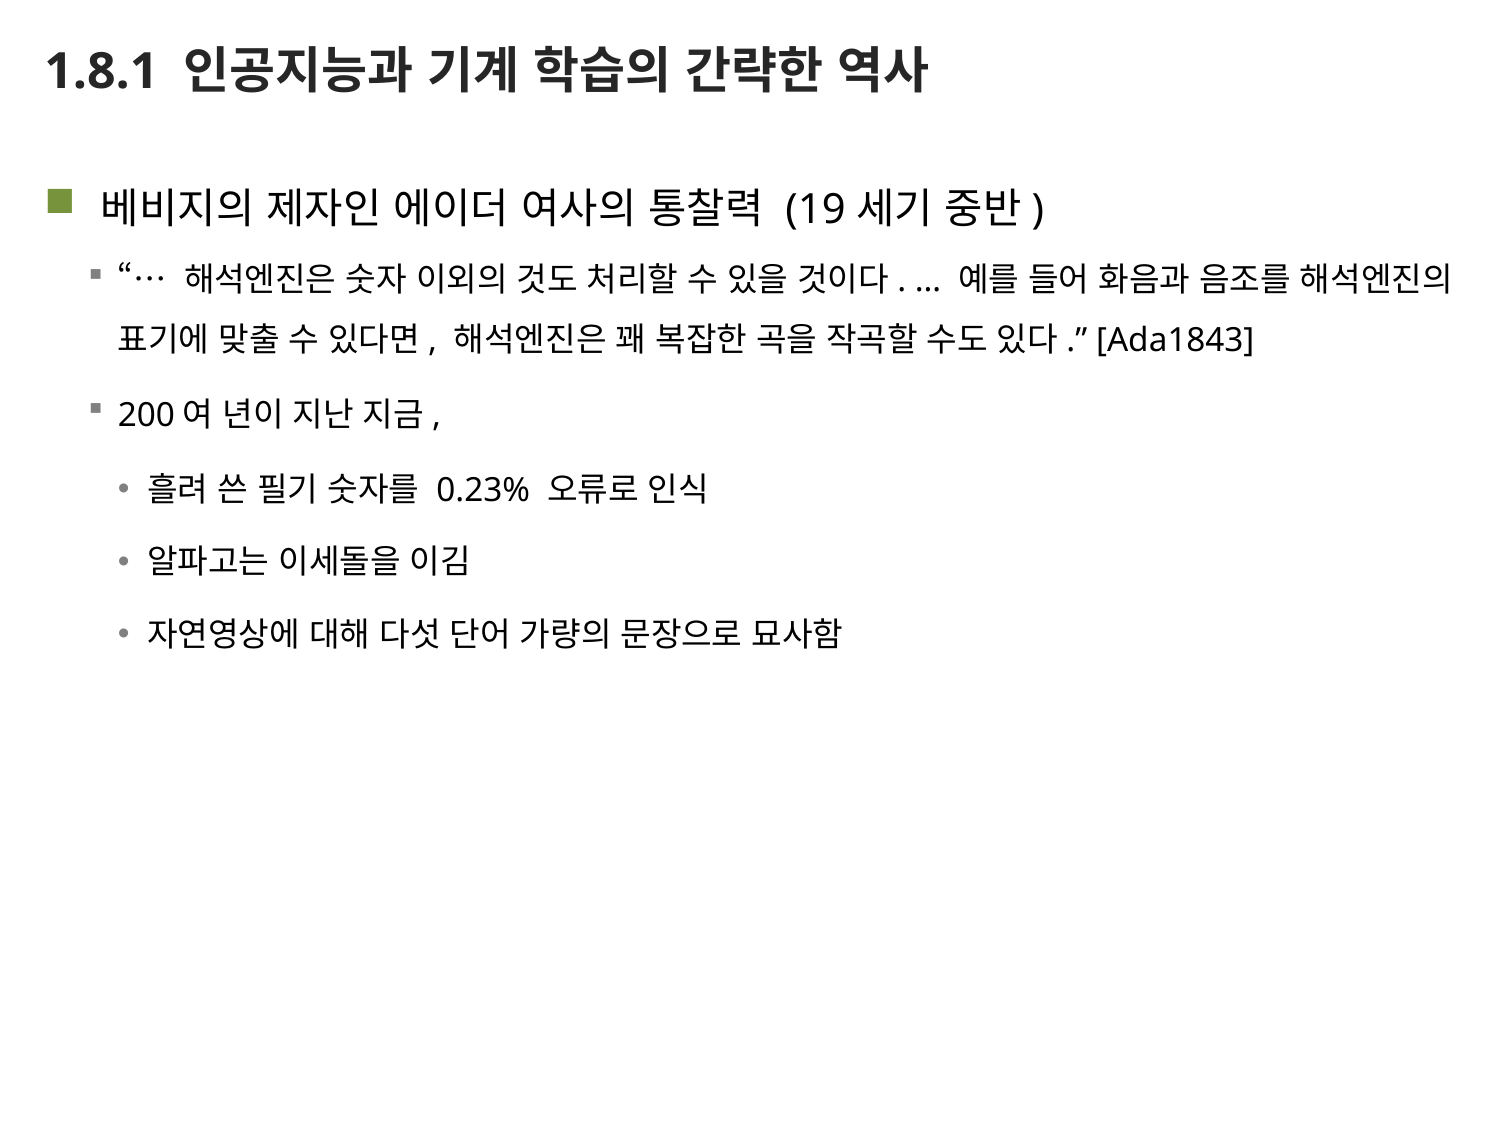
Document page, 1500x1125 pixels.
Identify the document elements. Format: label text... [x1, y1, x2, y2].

title 1.8.1 인공지능과 기계 학습의 간략한 역사 [29, 23, 1389, 114]
list 베비지의 제자인 에이더 여사의 통찰력 (19세기 중반) “… 해석엔진은 숫자 이외의 것도 처리할 수 있을 것이다. … 예를 들어 화음과 음조를 해석엔진의 표기에 맞출 수 있다면, 해석엔진은 꽤 복잡한 곡을 작곡할 수도 있다.” [Ada1843] 200여 년이 지난 지금, 흘려 쓴 필기 숫자를 0.23% 오류로 인식 알파고는 이세돌을 이김 자연영상에 대해 다섯 단어 가량의 문장으로 묘사함 [29, 148, 1471, 1083]
